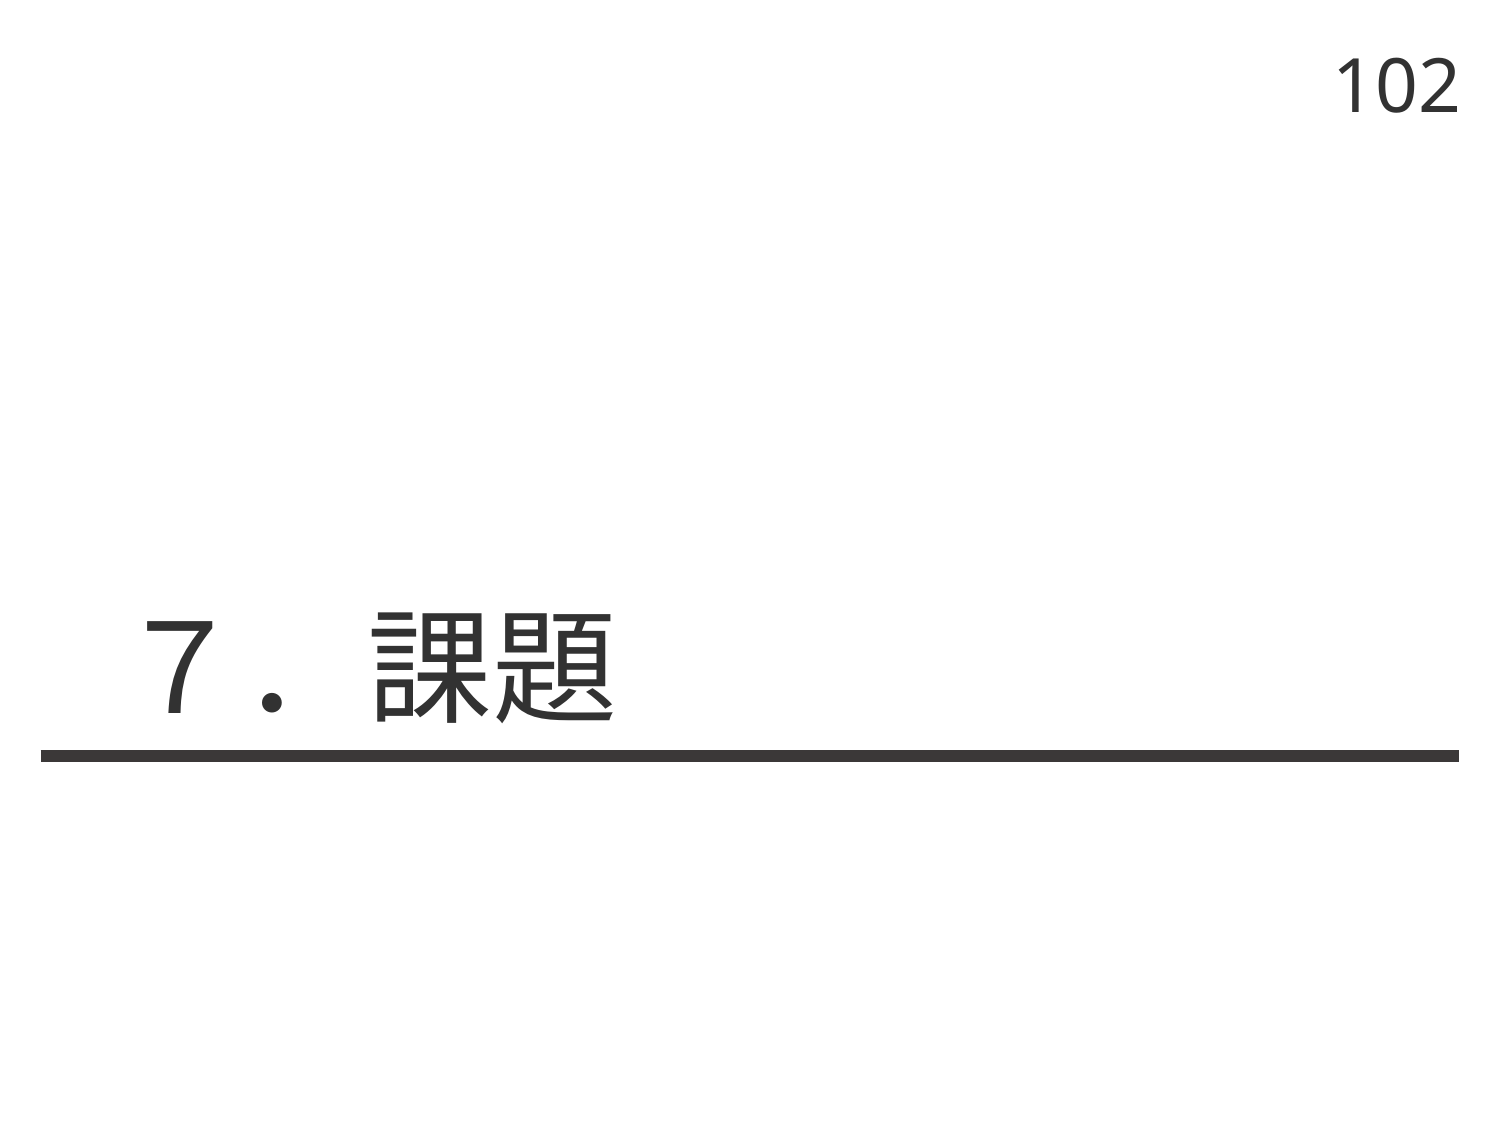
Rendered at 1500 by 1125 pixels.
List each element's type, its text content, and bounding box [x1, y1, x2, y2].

slide_number 102 [1299, 59, 1477, 119]
title ７．課題 [102, 280, 1397, 749]
